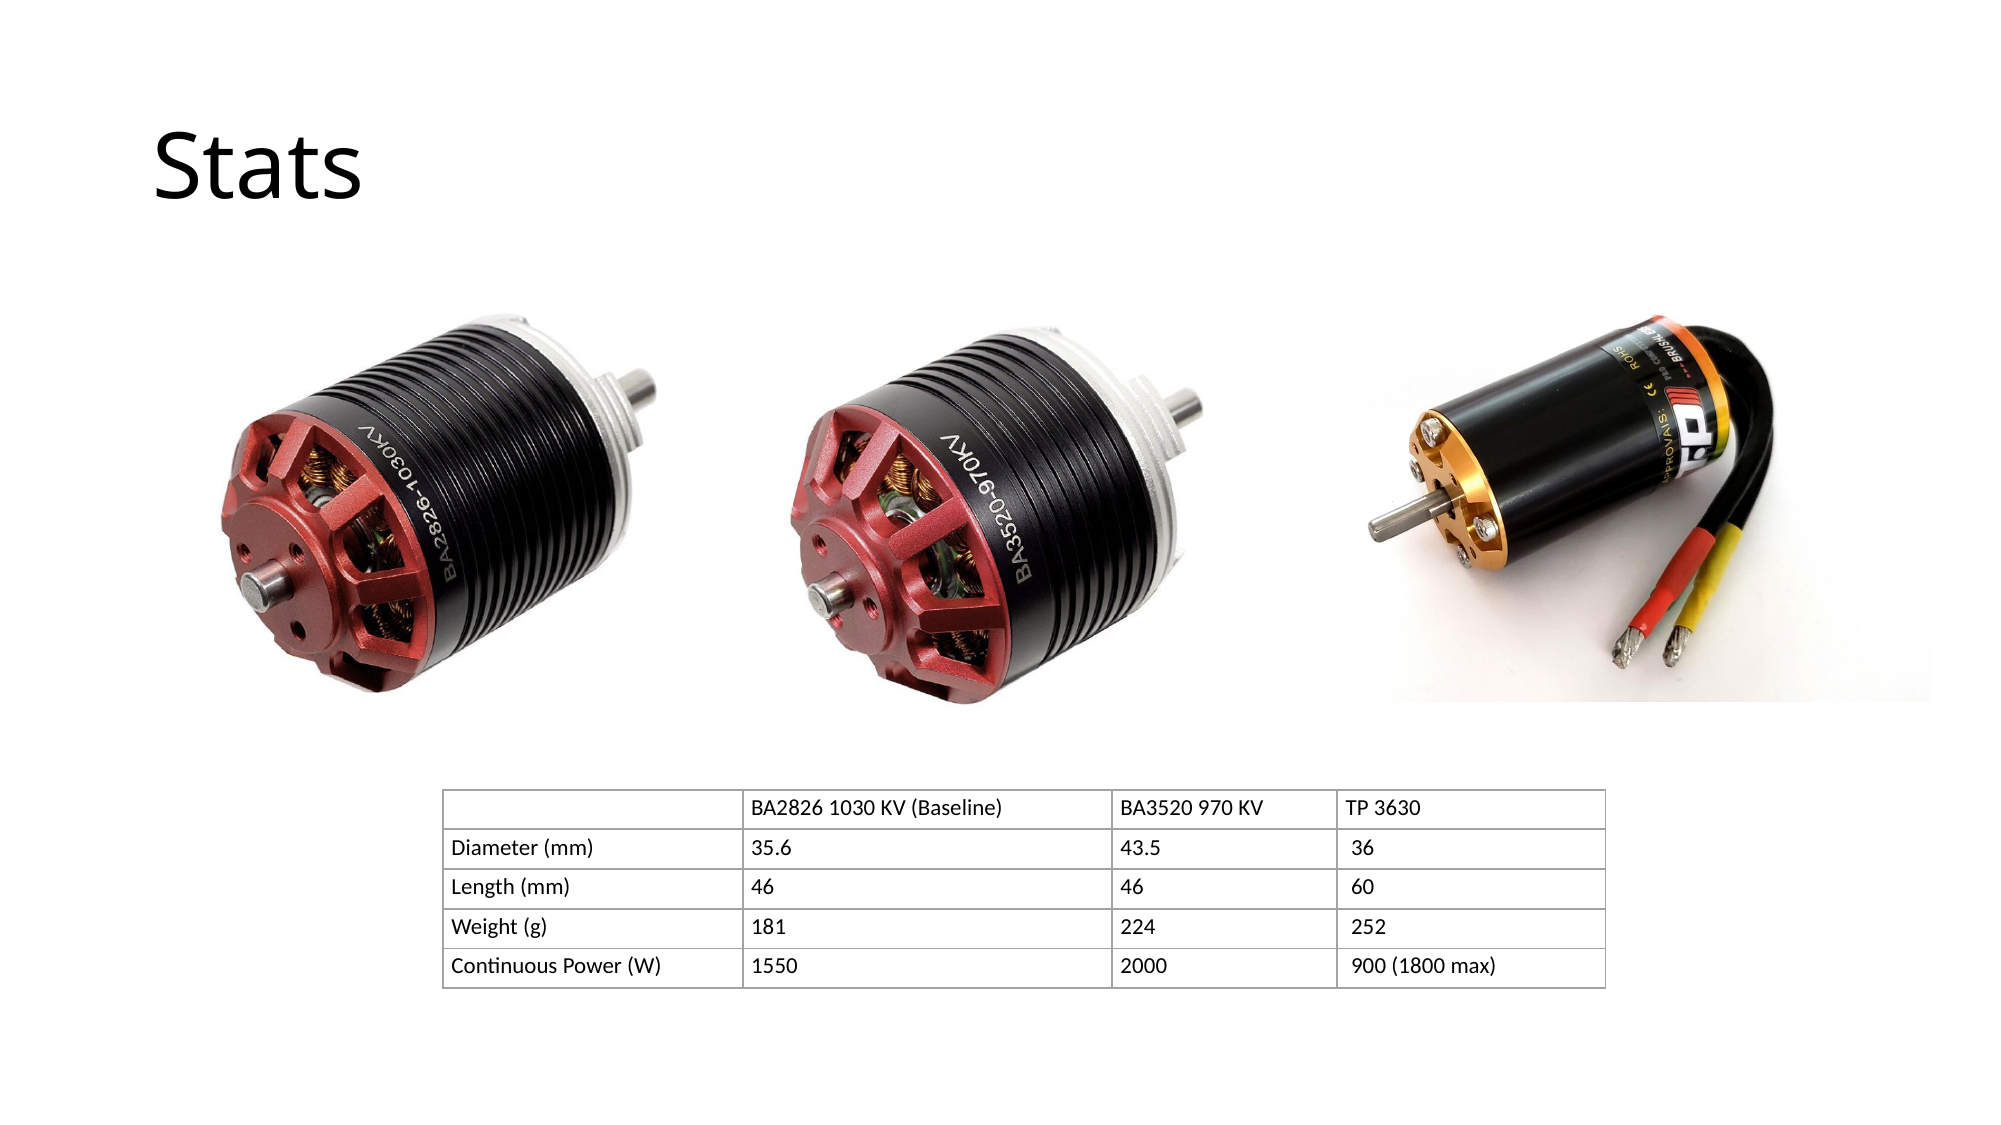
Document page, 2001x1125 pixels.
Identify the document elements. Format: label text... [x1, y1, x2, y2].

table_cell 181 [744, 910, 1111, 948]
table_header BA2826 1030 KV (Baseline) [744, 791, 1111, 828]
table_header BA3520 970 KV [1113, 791, 1336, 828]
table_cell 2000 [1113, 949, 1336, 987]
table_cell 1550 [744, 949, 1111, 987]
picture [1335, 292, 1932, 702]
table_header [444, 791, 742, 828]
table_cell 252 [1338, 910, 1605, 948]
table_header TP 3630 [1338, 791, 1605, 828]
table_cell 60 [1338, 870, 1605, 908]
table_cell Diameter (mm) [444, 830, 742, 868]
table_cell 224 [1113, 910, 1336, 948]
table_cell 35.6 [744, 830, 1111, 868]
table_cell 46 [744, 870, 1111, 908]
title Stats [137, 59, 1863, 278]
table_cell 46 [1113, 870, 1336, 908]
table_cell 43.5 [1113, 830, 1336, 868]
picture [746, 282, 1253, 729]
table_cell Continuous Power (W) [444, 949, 742, 987]
table_cell Weight (g) [444, 910, 742, 948]
table_cell Length (mm) [444, 870, 742, 908]
picture [176, 266, 710, 729]
table_cell 900 (1800 max) [1338, 949, 1605, 987]
table_cell 36 [1338, 830, 1605, 868]
